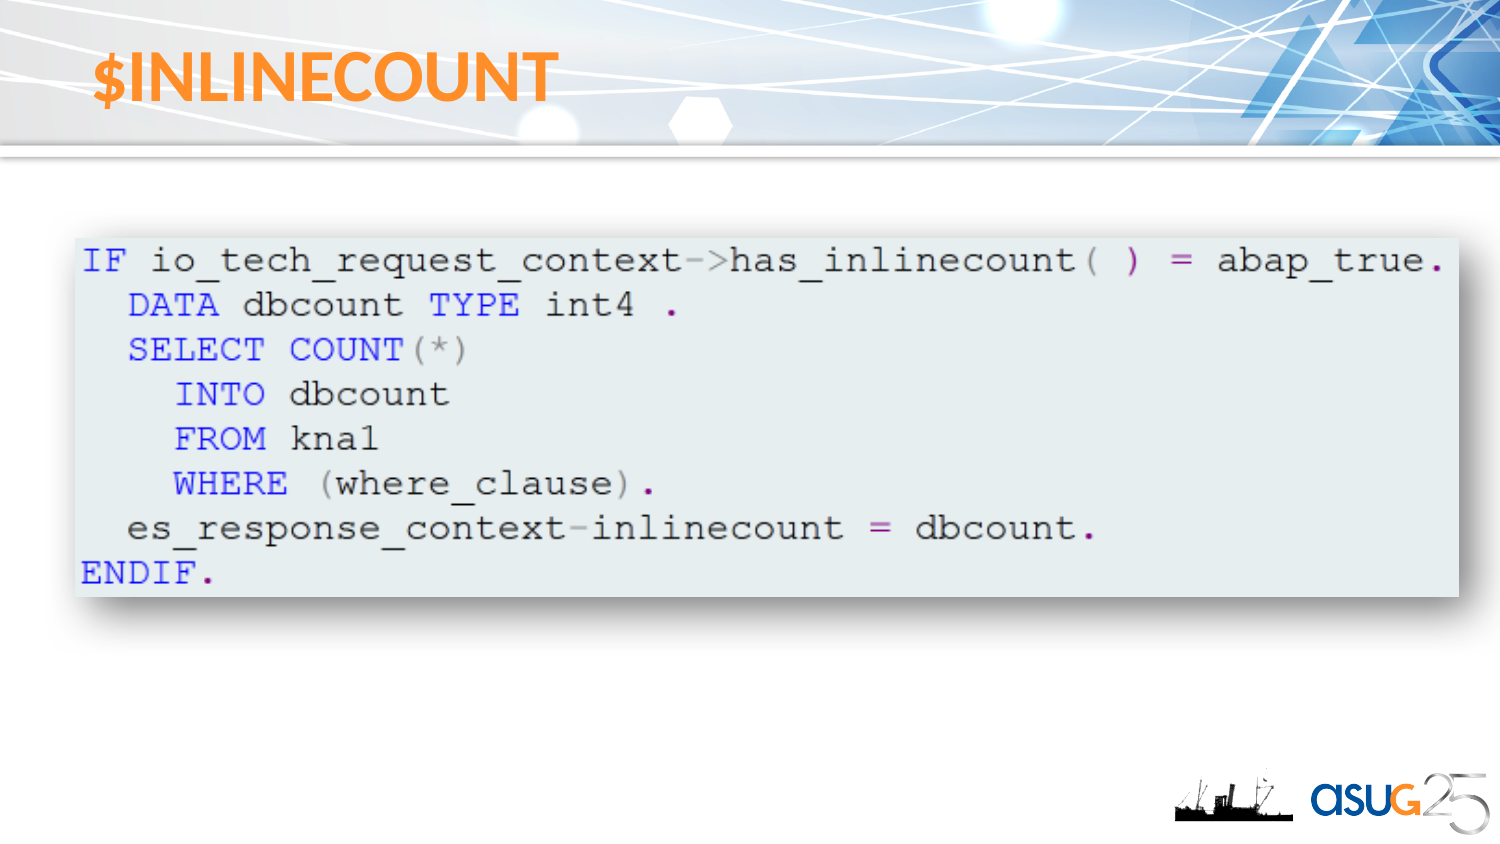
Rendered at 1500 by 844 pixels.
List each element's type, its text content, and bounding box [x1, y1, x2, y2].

title $inlinecount [75, 0, 1425, 145]
picture [0, 0, 1500, 844]
